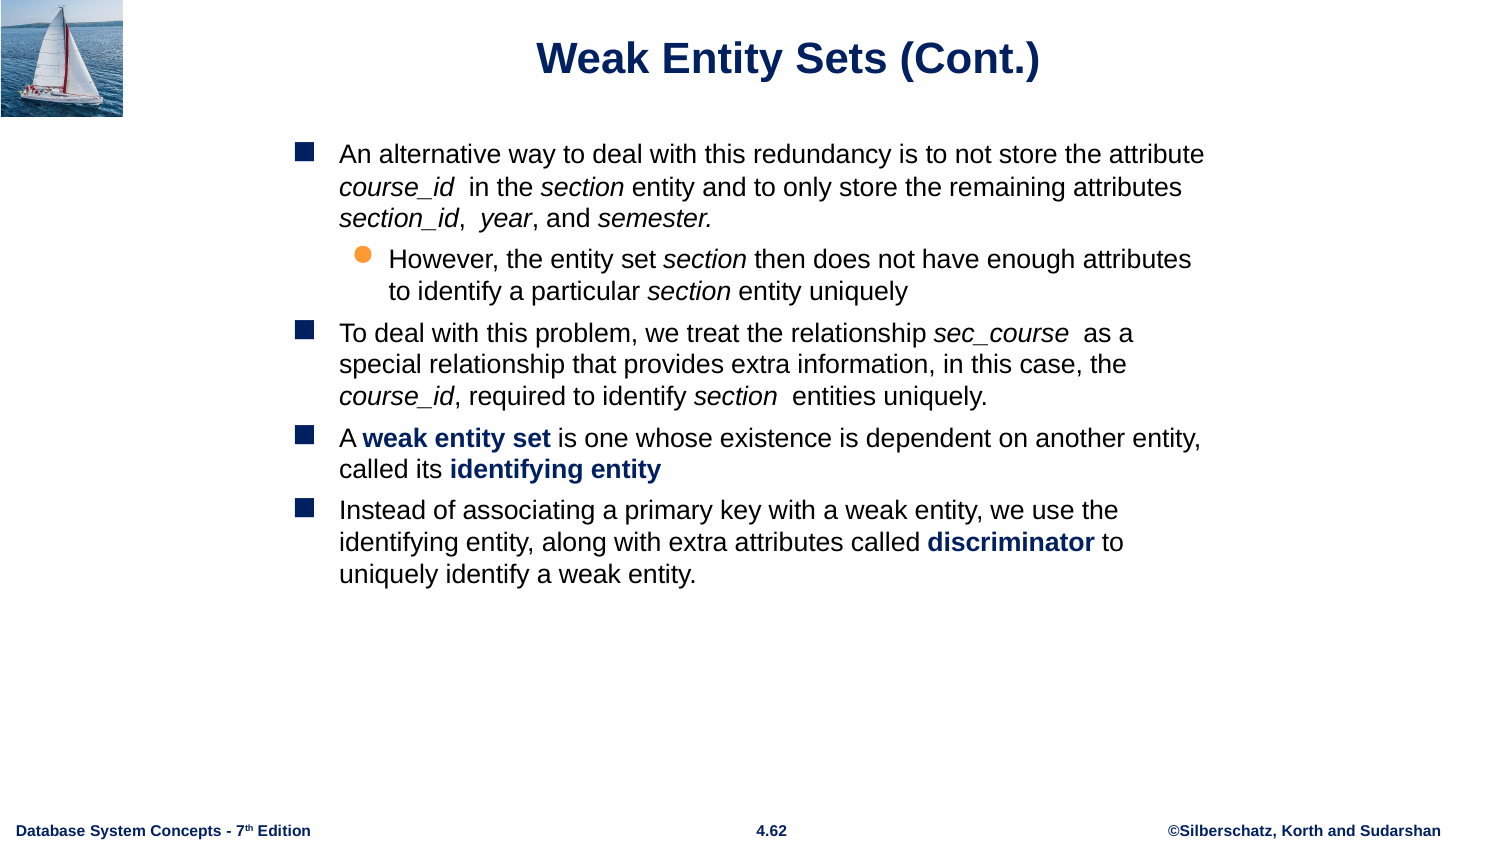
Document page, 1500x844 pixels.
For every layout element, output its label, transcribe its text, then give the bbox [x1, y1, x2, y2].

picture [0, 0, 123, 117]
list An alternative way to deal with this redundancy is to not store the attribute course_id in the section entity and to only store the remaining attributes section_id, year, and semester. However, the entity set section then does not have enough attributes to identify a particular section entity uniquely To deal with this problem, we treat the relationship sec_course as a special relationship that provides extra information, in this case, the course_id, required to identify section entities uniquely. A weak entity set is one whose existence is dependent on another entity, called its identifying entity Instead of associating a primary key with a weak entity, we use the identifying entity, along with extra attributes called discriminator to uniquely identify a weak entity. [282, 129, 1226, 751]
title Weak Entity Sets (Cont.) [125, 14, 1452, 90]
